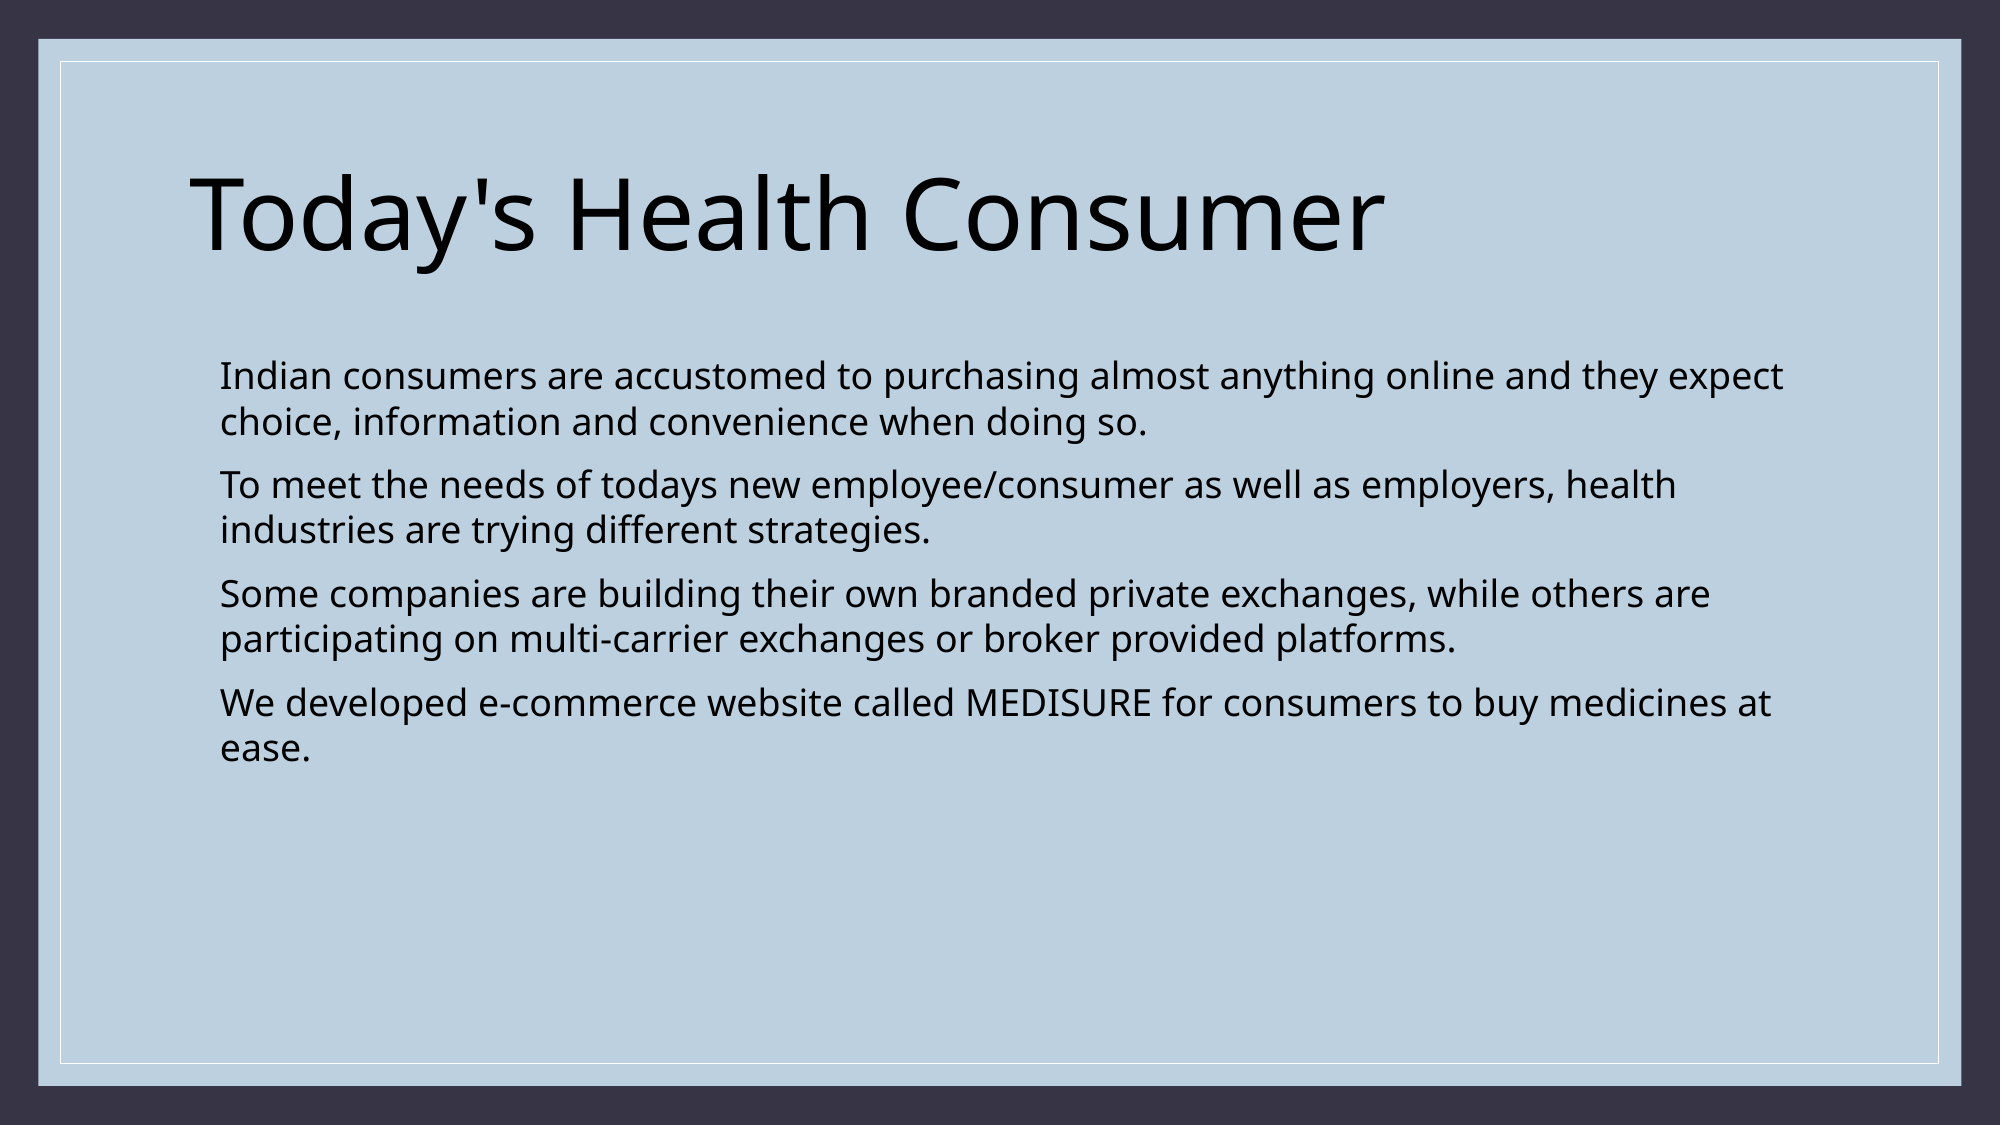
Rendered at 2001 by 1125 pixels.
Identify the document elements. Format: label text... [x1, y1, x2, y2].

text_box Indian consumers are accustomed to purchasing almost anything online and they expect choice, information and convenience when doing so. To meet the needs of todays new employee/consumer as well as employers, health industries are trying different strategies. Some companies are building their own branded private exchanges, while others are participating on multi-carrier exchanges or broker provided platforms. We developed e-commerce website called MEDISURE for consumers to buy medicines at ease. [174, 345, 1825, 990]
text_box Today's Health Consumer [174, 105, 1825, 331]
